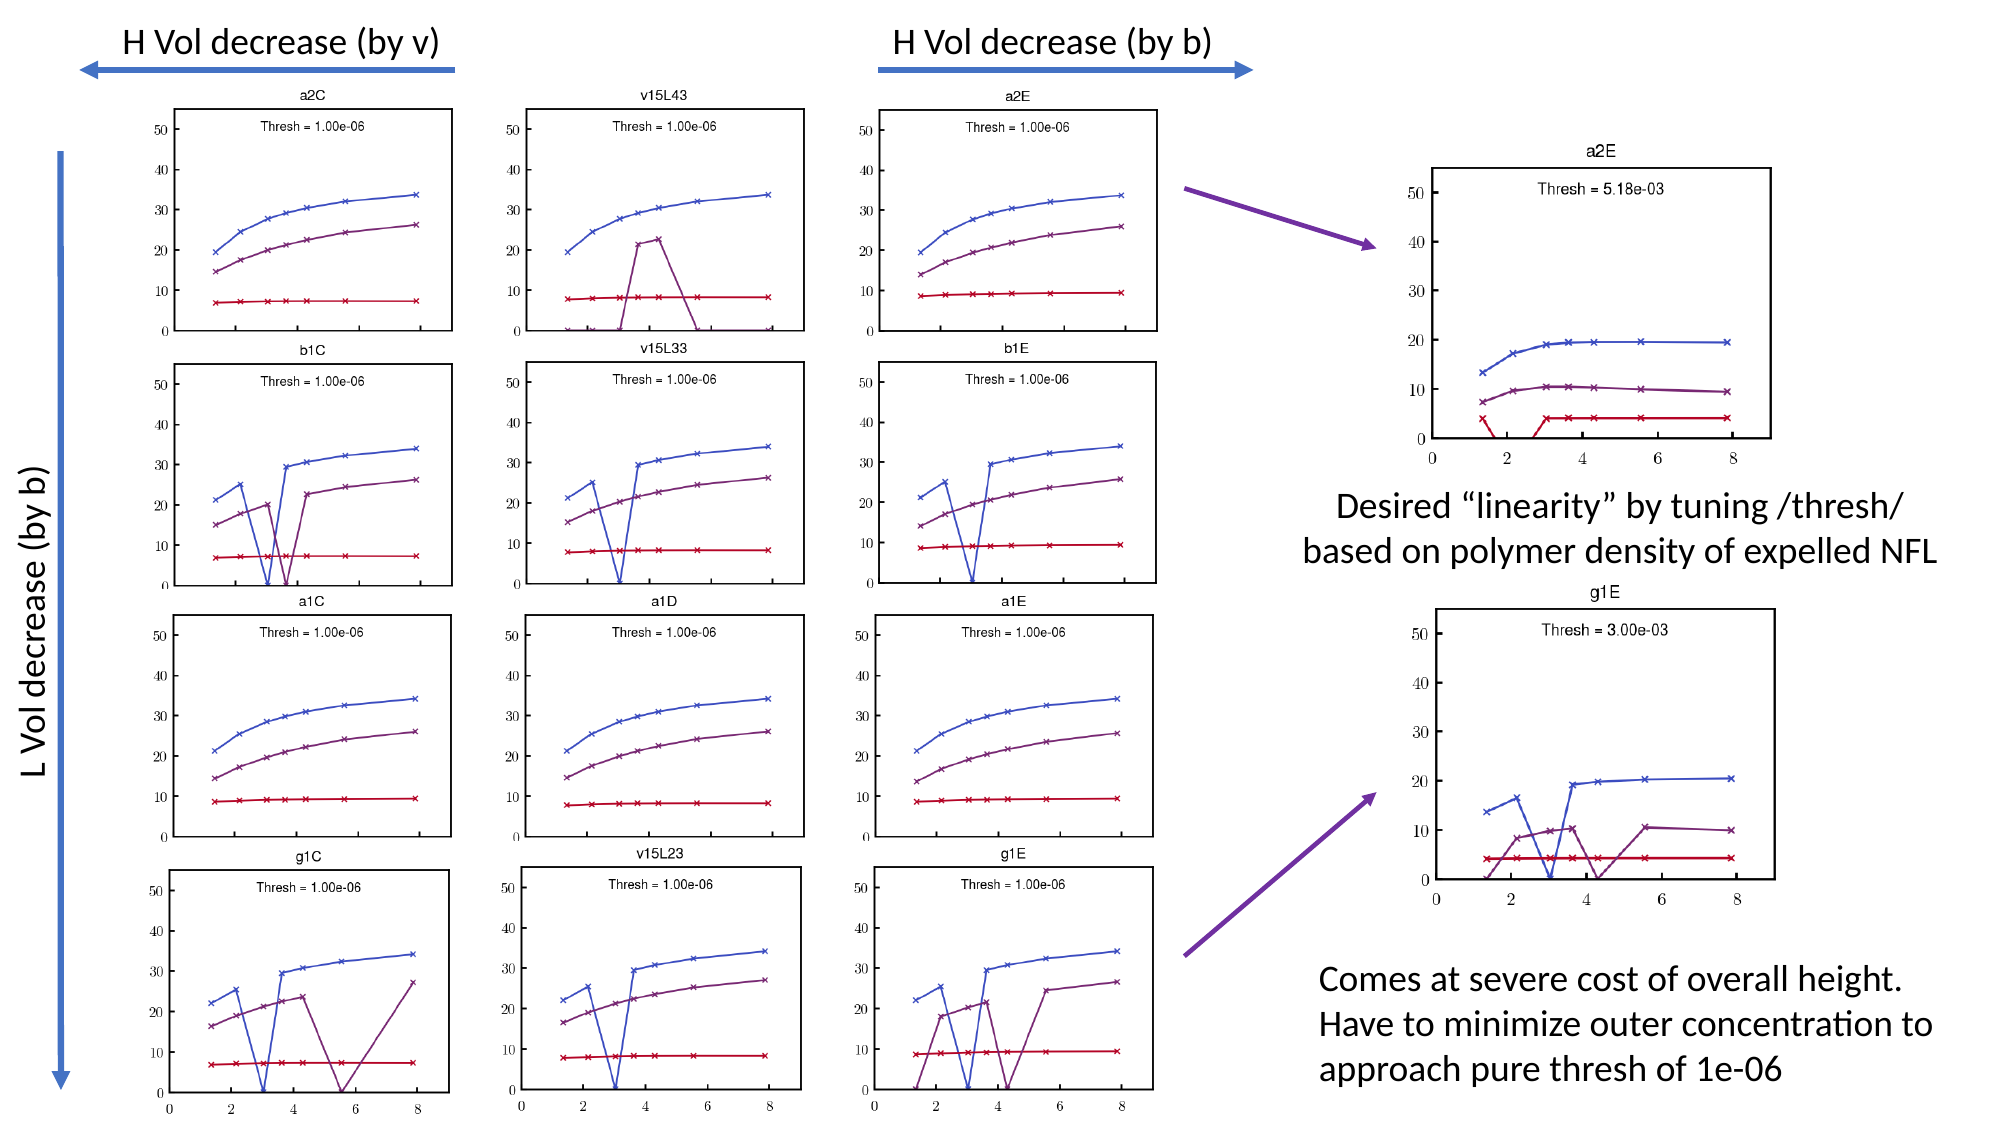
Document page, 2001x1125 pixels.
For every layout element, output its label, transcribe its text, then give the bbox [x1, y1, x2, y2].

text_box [1184, 188, 1377, 249]
text_box Desired “linearity” by tuning /thresh/ based on polymer density of expelled NFL [1280, 473, 1961, 578]
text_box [0, 151, 61, 1090]
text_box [877, 9, 1254, 70]
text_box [1184, 792, 1377, 957]
text_box Comes at severe cost of overall height. Have to minimize outer concentration to approach pure thresh of 1e-06 [1303, 946, 1975, 1096]
picture [142, 83, 457, 1122]
picture [846, 84, 1162, 1119]
picture [494, 83, 809, 1119]
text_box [79, 9, 456, 70]
picture [1403, 577, 1781, 915]
picture [1399, 136, 1777, 474]
